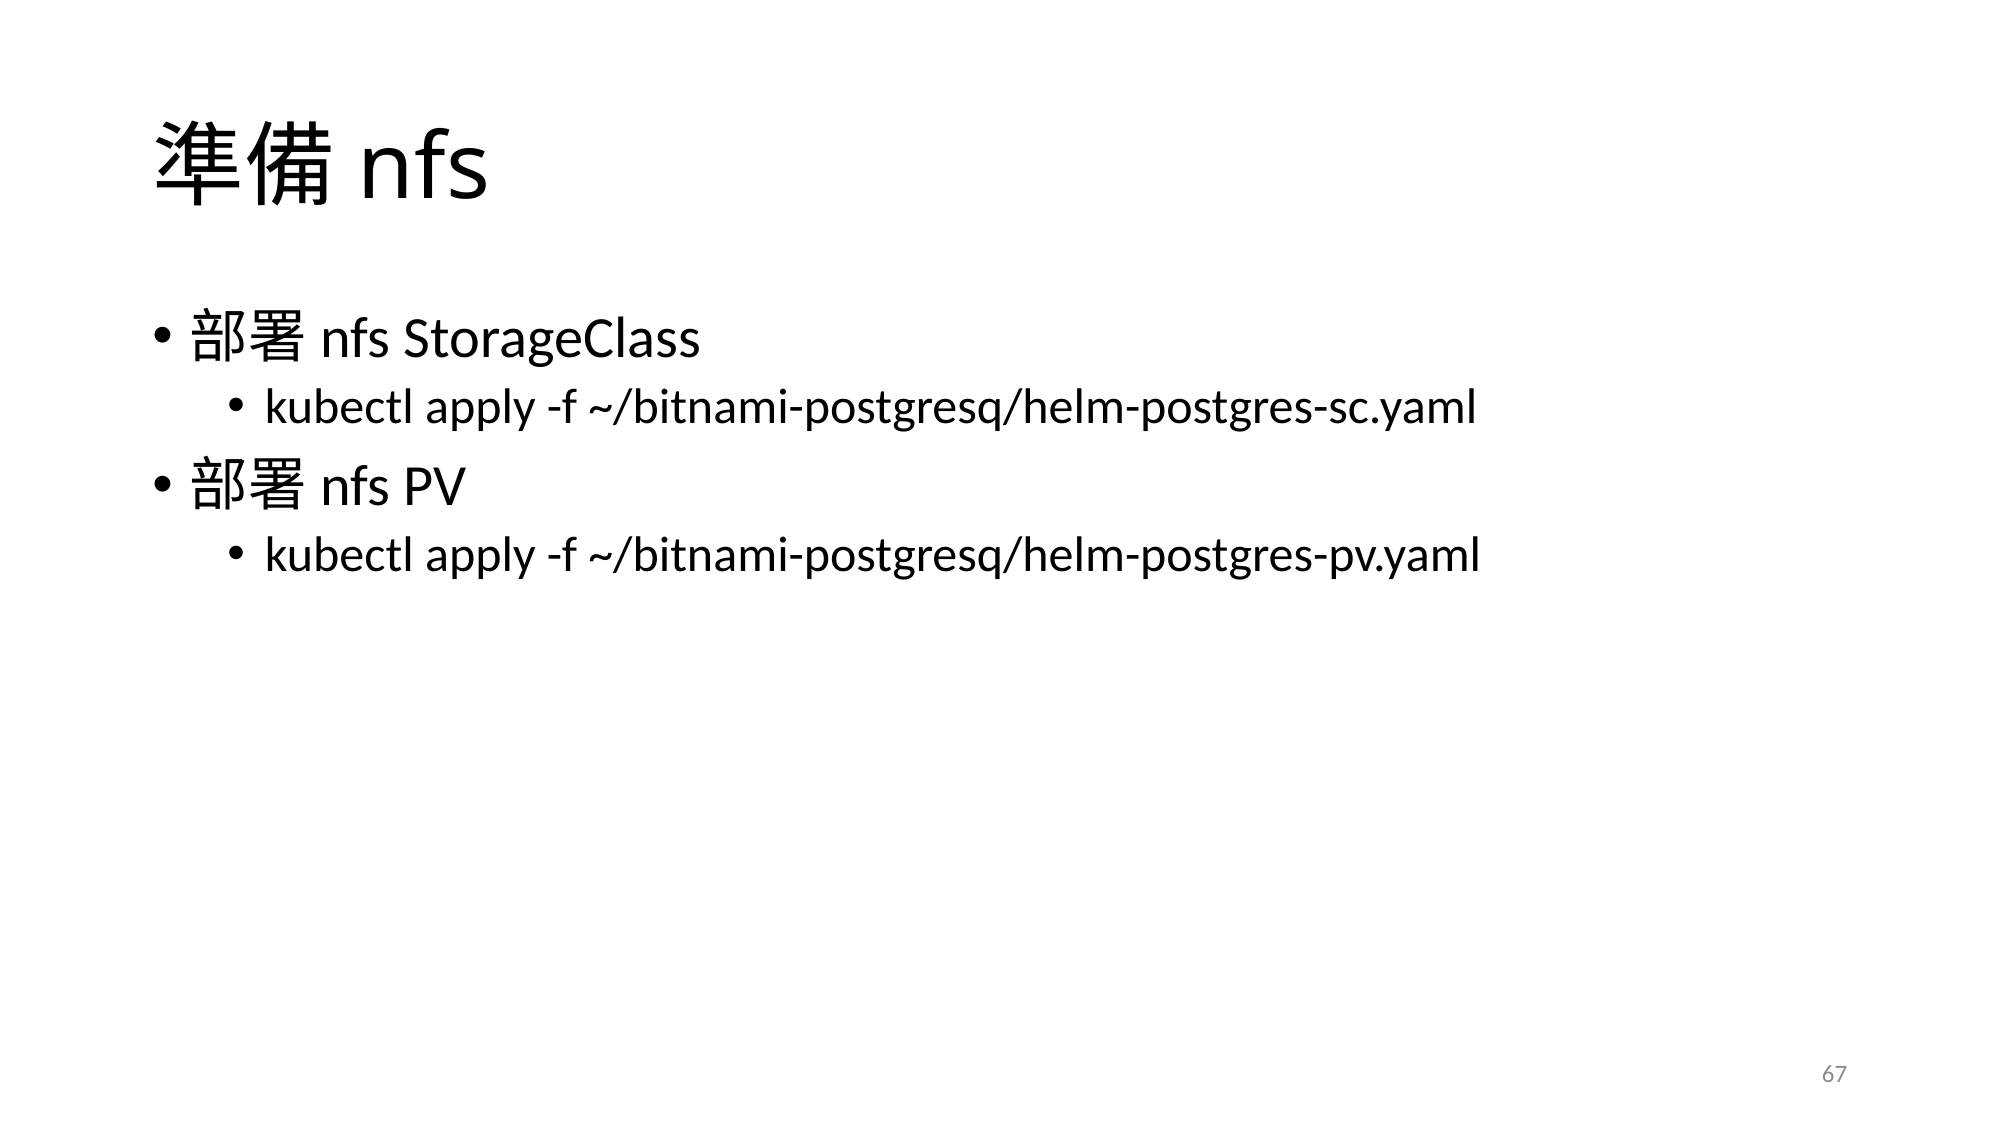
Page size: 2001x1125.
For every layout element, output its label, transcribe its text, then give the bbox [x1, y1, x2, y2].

slide_number 67 [1412, 1042, 1863, 1103]
list 部署nfs StorageClass kubectl apply -f ~/bitnami-postgresq/helm-postgres-sc.yaml 部署nfs PV kubectl apply -f ~/bitnami-postgresq/helm-postgres-pv.yaml [137, 299, 1863, 1014]
title 準備nfs [137, 59, 1863, 278]
